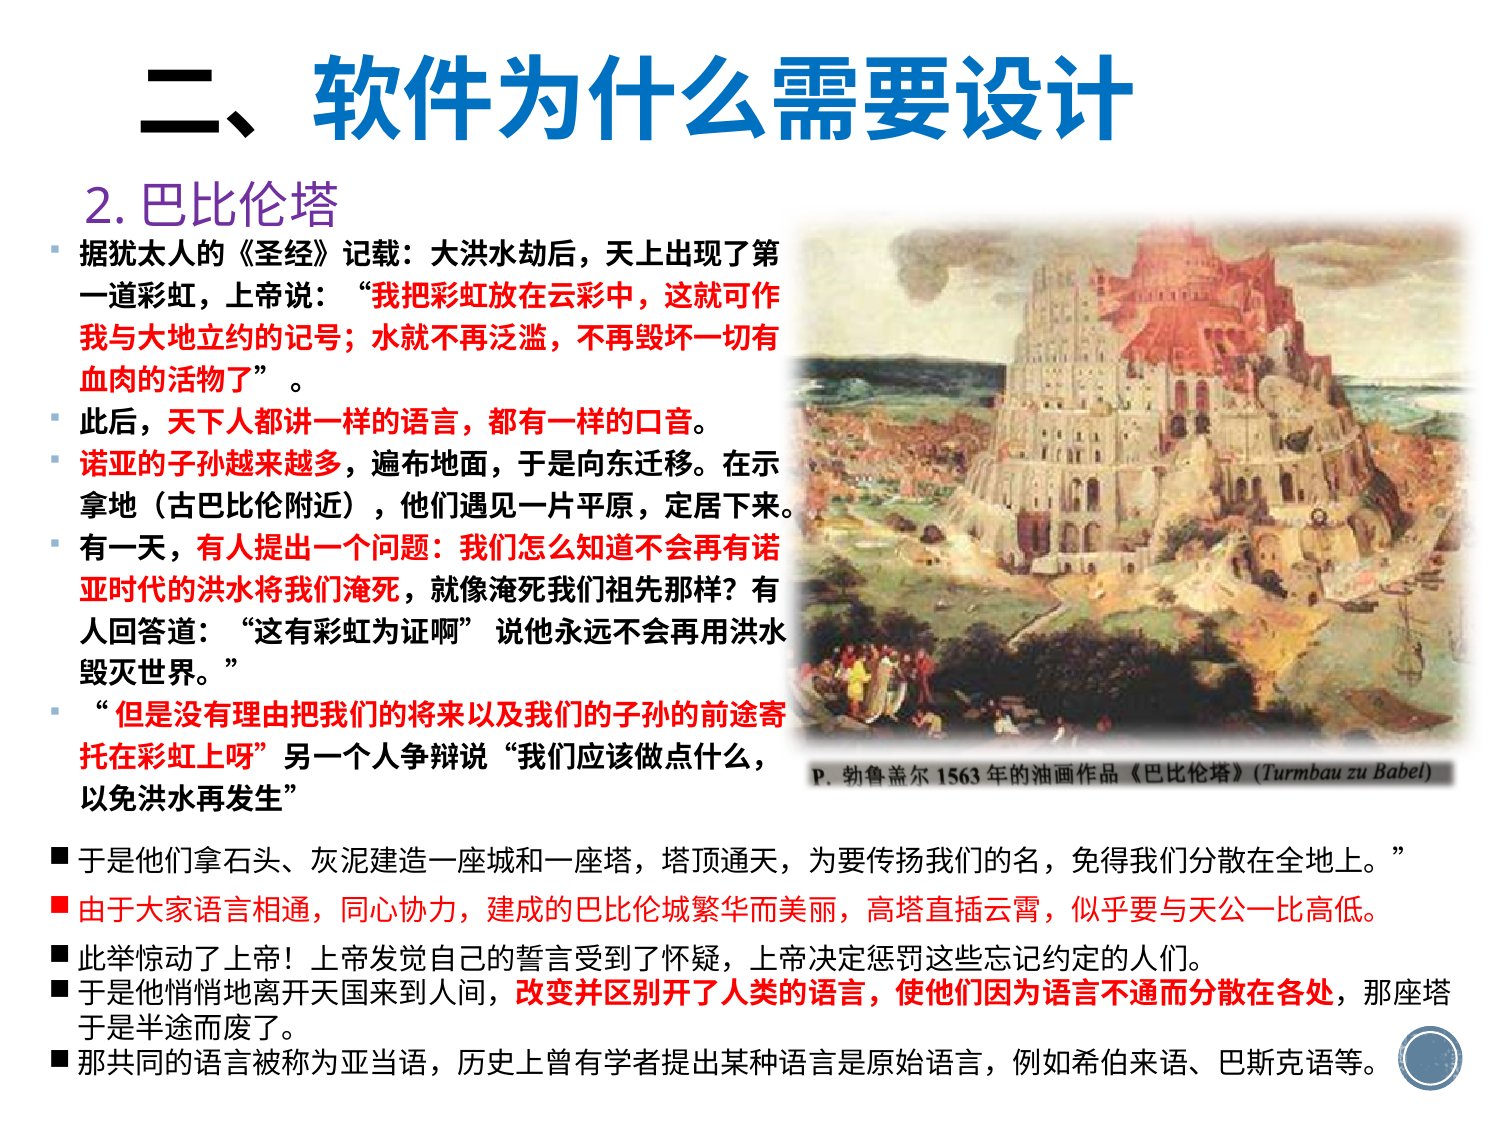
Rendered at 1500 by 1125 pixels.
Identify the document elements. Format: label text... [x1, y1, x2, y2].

text_box 于是他们拿石头、灰泥建造一座城和一座塔，塔顶通天，为要传扬我们的名，免得我们分散在全地上。” 由于大家语言相通，同心协力，建成的巴比伦城繁华而美丽，高塔直插云霄，似乎要与天公一比高低。 此举惊动了上帝！上帝发觉自己的誓言受到了怀疑，上帝决定惩罚这些忘记约定的人们。 于是他悄悄地离开天国来到人间，改变并区别开了人类的语言，使他们因为语言不通而分散在各处，那座塔于是半途而废了。 那共同的语言被称为亚当语，历史上曾有学者提出某种语言是原始语言，例如希伯来语、巴斯克语等。 [34, 820, 1484, 1088]
list 据犹太人的《圣经》记载：大洪水劫后，天上出现了第一道彩虹，上帝说：“我把彩虹放在云彩中，这就可作我与大地立约的记号；水就不再泛滥，不再毁坏一切有血肉的活物了” 。 此后，天下人都讲一样的语言，都有一样的口音。 诺亚的子孙越来越多，遍布地面，于是向东迁移。在示拿地（古巴比伦附近），他们遇见一片平原，定居下来。 有一天，有人提出一个问题：我们怎么知道不会再有诺亚时代的洪水将我们淹死，就像淹死我们祖先那样？有人回答道：“这有彩虹为证啊” 说他永远不会再用洪水毁灭世界。” “但是没有理由把我们的将来以及我们的子孙的前途寄托在彩虹上呀”另一个人争辩说“我们应该做点什么，以免洪水再发生” [34, 221, 779, 735]
text_box 2.巴比伦塔 [70, 154, 354, 242]
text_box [779, 210, 1482, 789]
title 二、软件为什么需要设计 [121, 44, 1397, 162]
